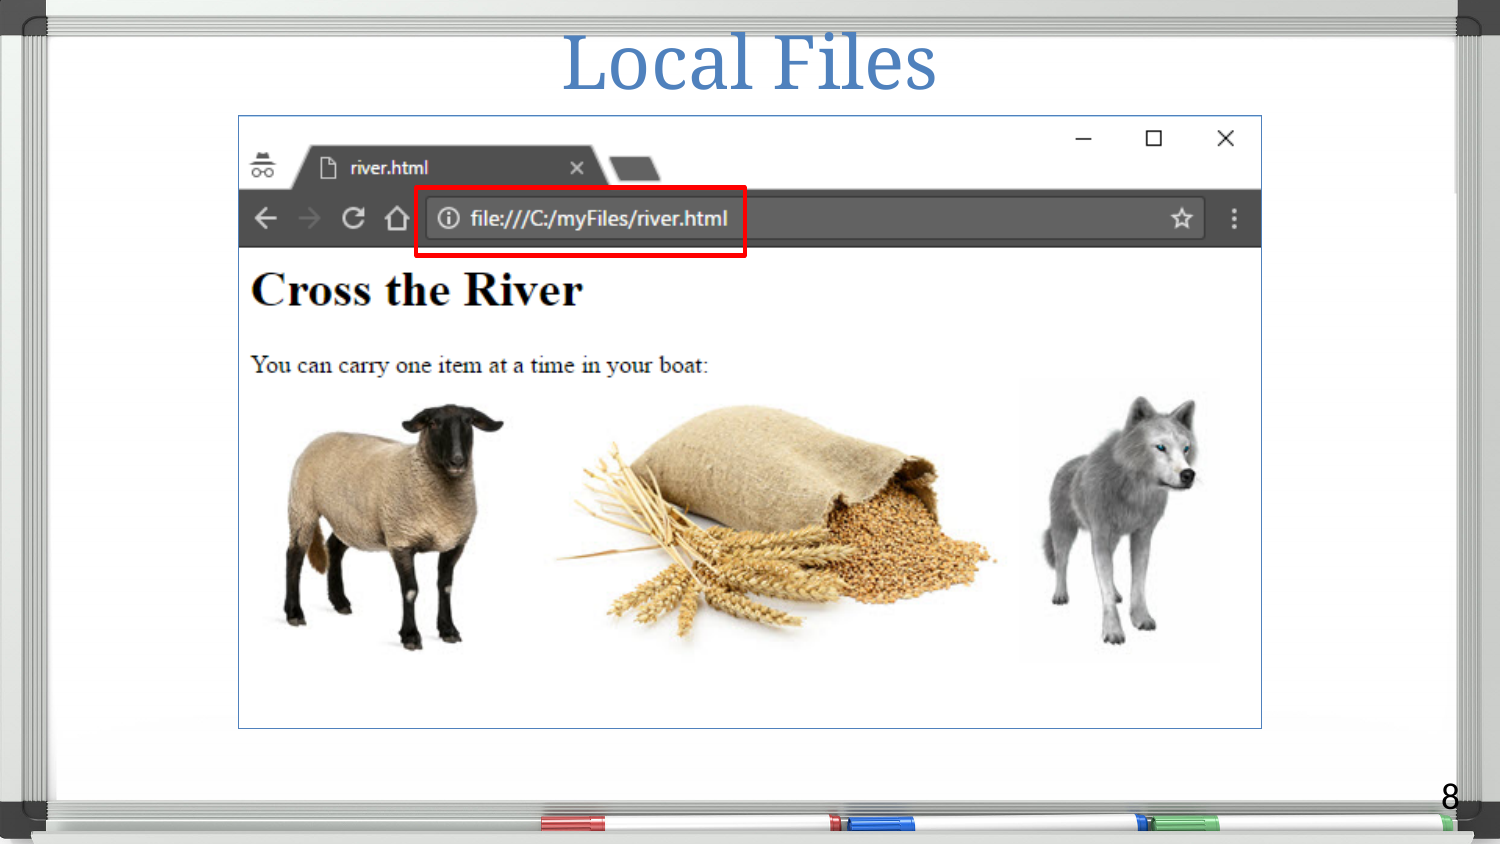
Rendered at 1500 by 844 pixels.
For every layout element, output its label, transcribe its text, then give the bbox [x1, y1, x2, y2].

picture [0, 0, 1500, 844]
title Local Files [12, 9, 1488, 110]
slide_number 8 [1374, 771, 1475, 817]
